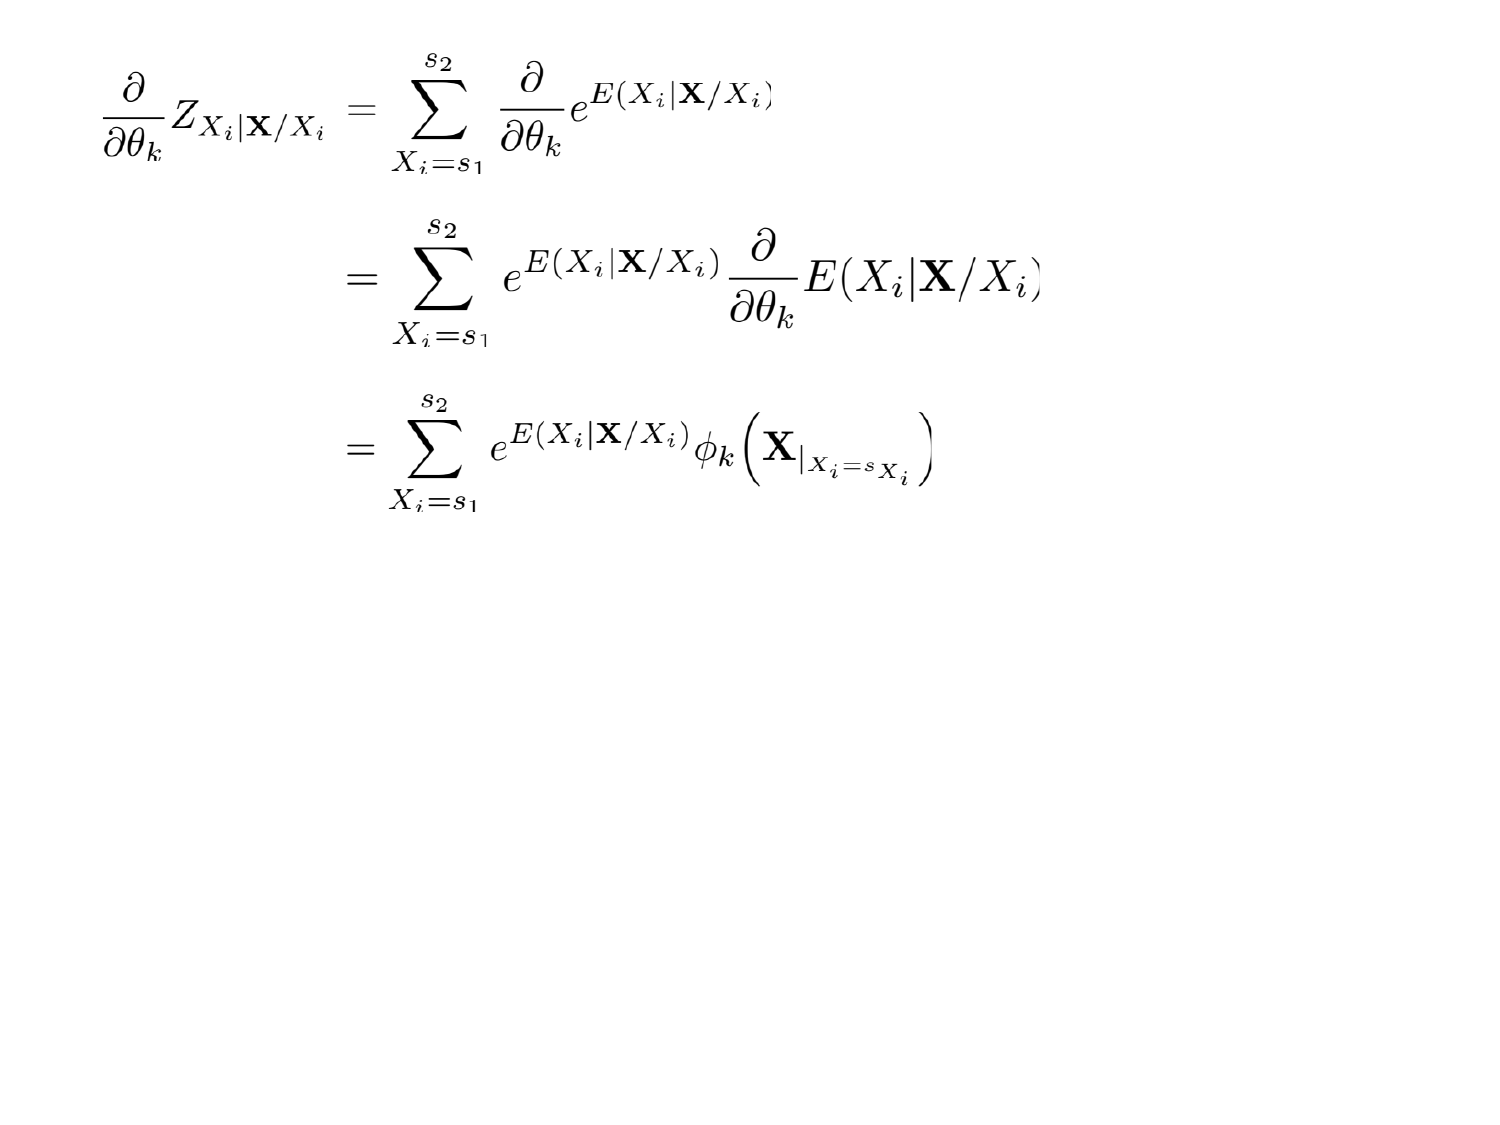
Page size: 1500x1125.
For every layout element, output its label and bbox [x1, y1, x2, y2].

picture [102, 70, 323, 161]
picture [348, 53, 771, 174]
picture [345, 219, 1040, 347]
picture [345, 394, 932, 512]
